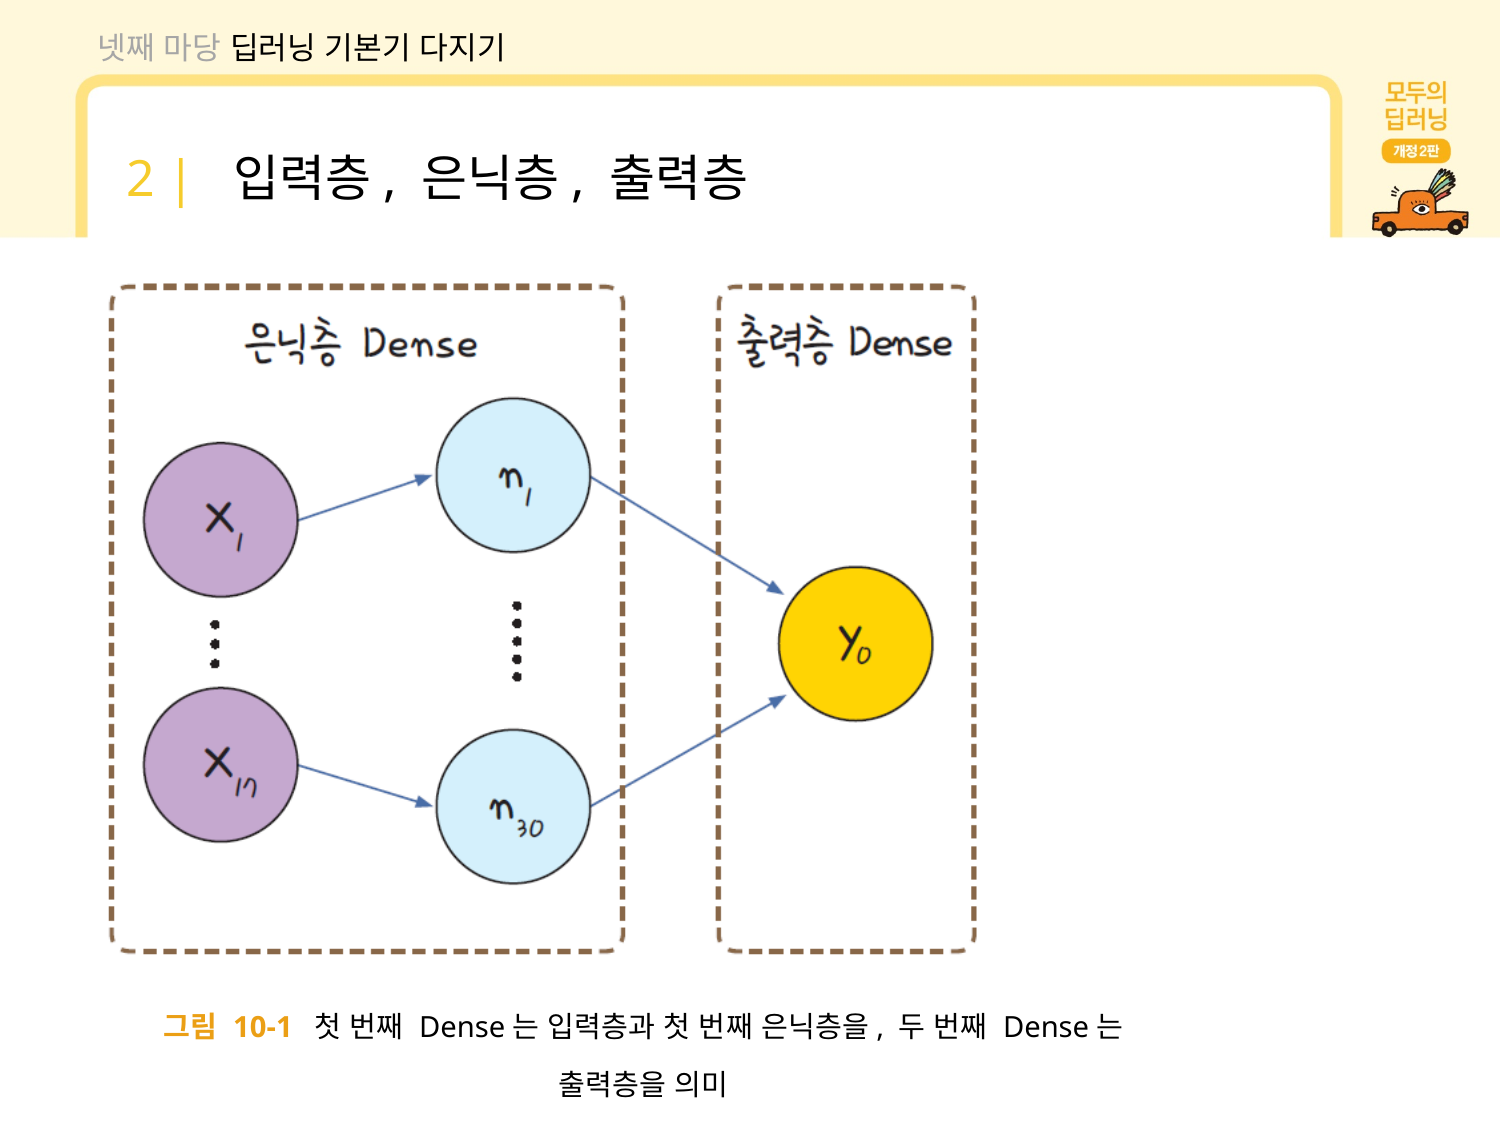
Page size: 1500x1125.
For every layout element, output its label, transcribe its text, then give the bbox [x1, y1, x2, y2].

picture [0, 0, 1500, 1125]
text_box 넷째 마당 딥러닝 기본기 다지기 [82, 0, 1133, 74]
text_box 그림 10-1 첫 번째 Dense는 입력층과 첫 번째 은닉층을, 두 번째 Dense는 출력층을 의미 [98, 978, 1190, 1109]
text_box 2 | 입력층, 은닉층, 출력층 [111, 99, 1309, 214]
